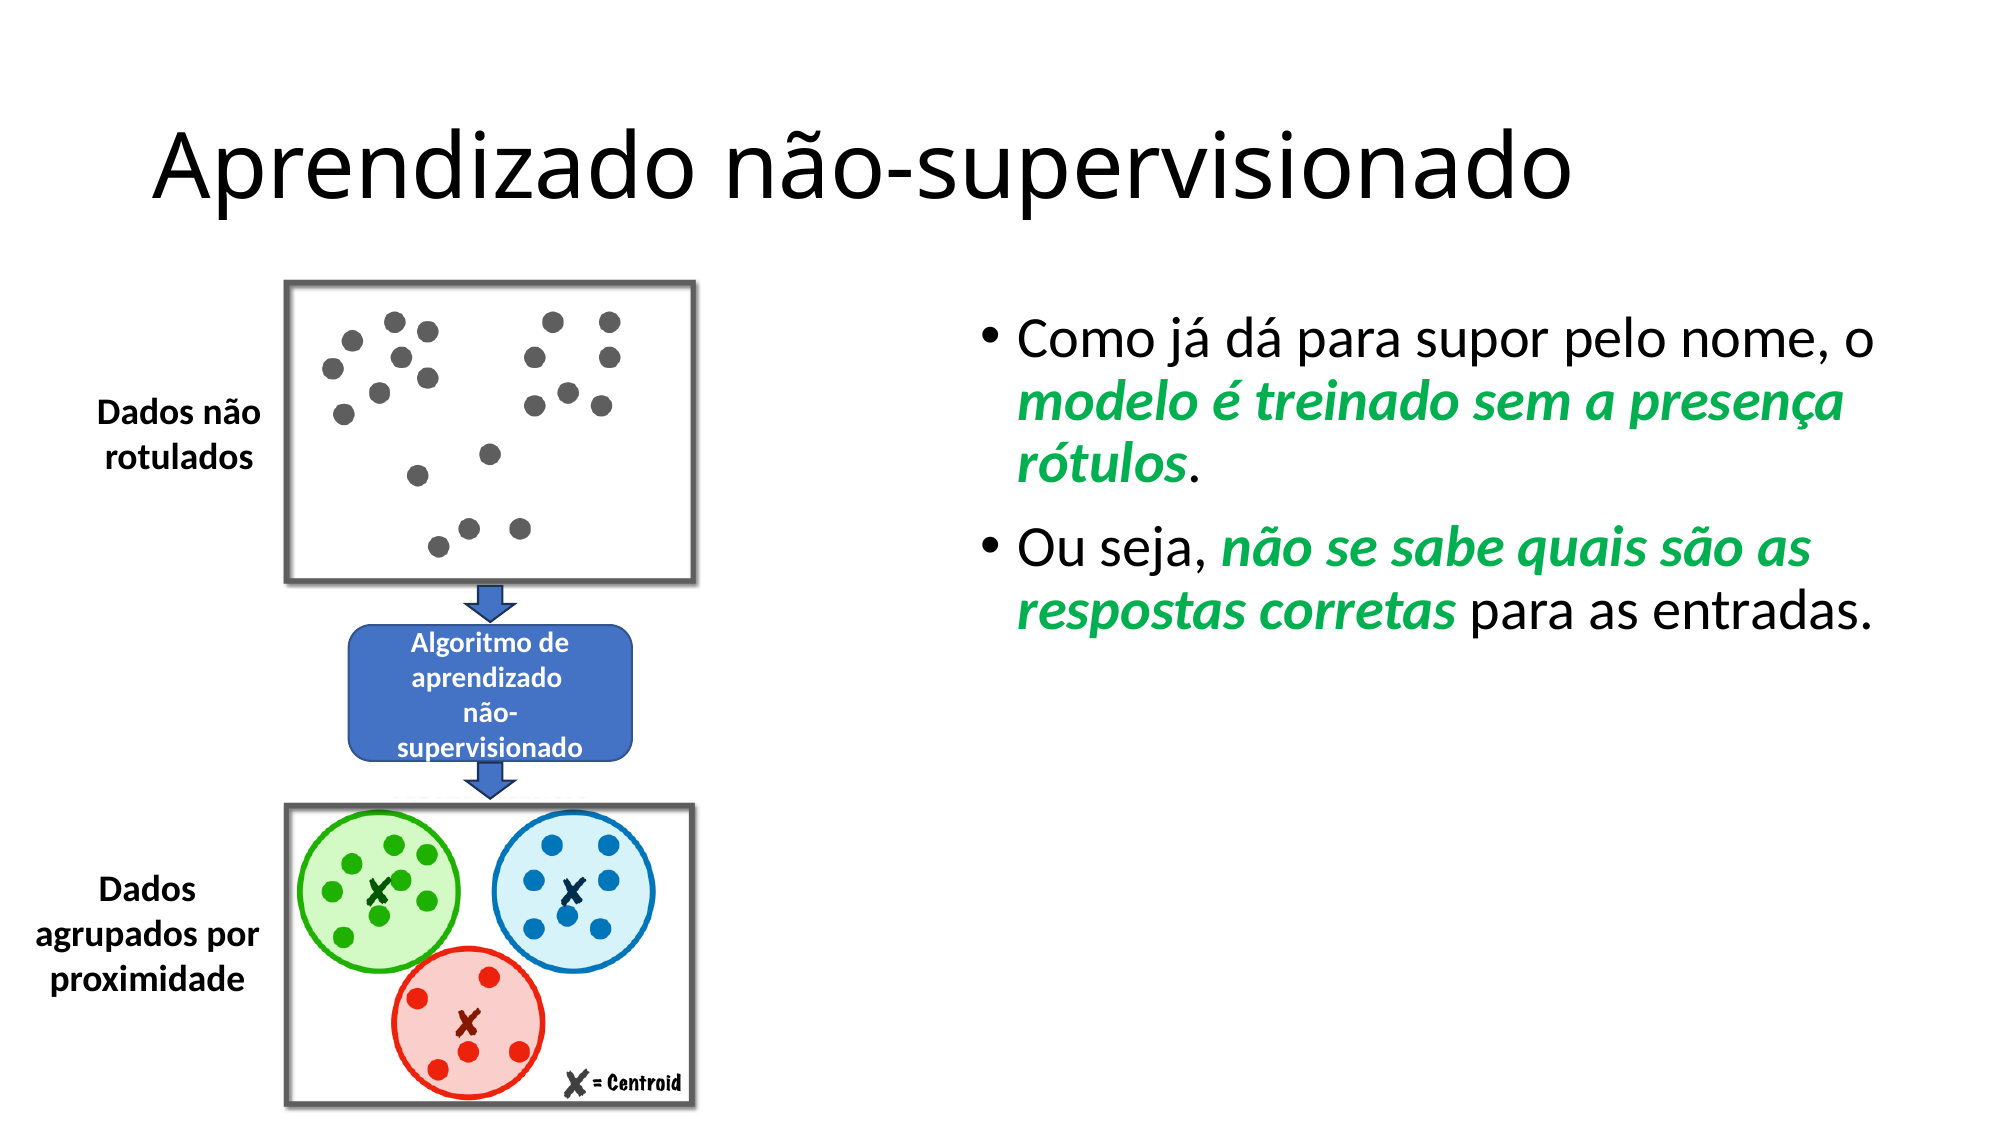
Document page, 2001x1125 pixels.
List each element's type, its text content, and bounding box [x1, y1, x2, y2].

title Aprendizado não-supervisionado [137, 59, 1863, 278]
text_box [15, 276, 702, 1113]
list Como já dá para supor pelo nome, o modelo é treinado sem a presença rótulos. Ou seja, não se sabe quais são as respostas corretas para as entradas. [965, 299, 1970, 1125]
